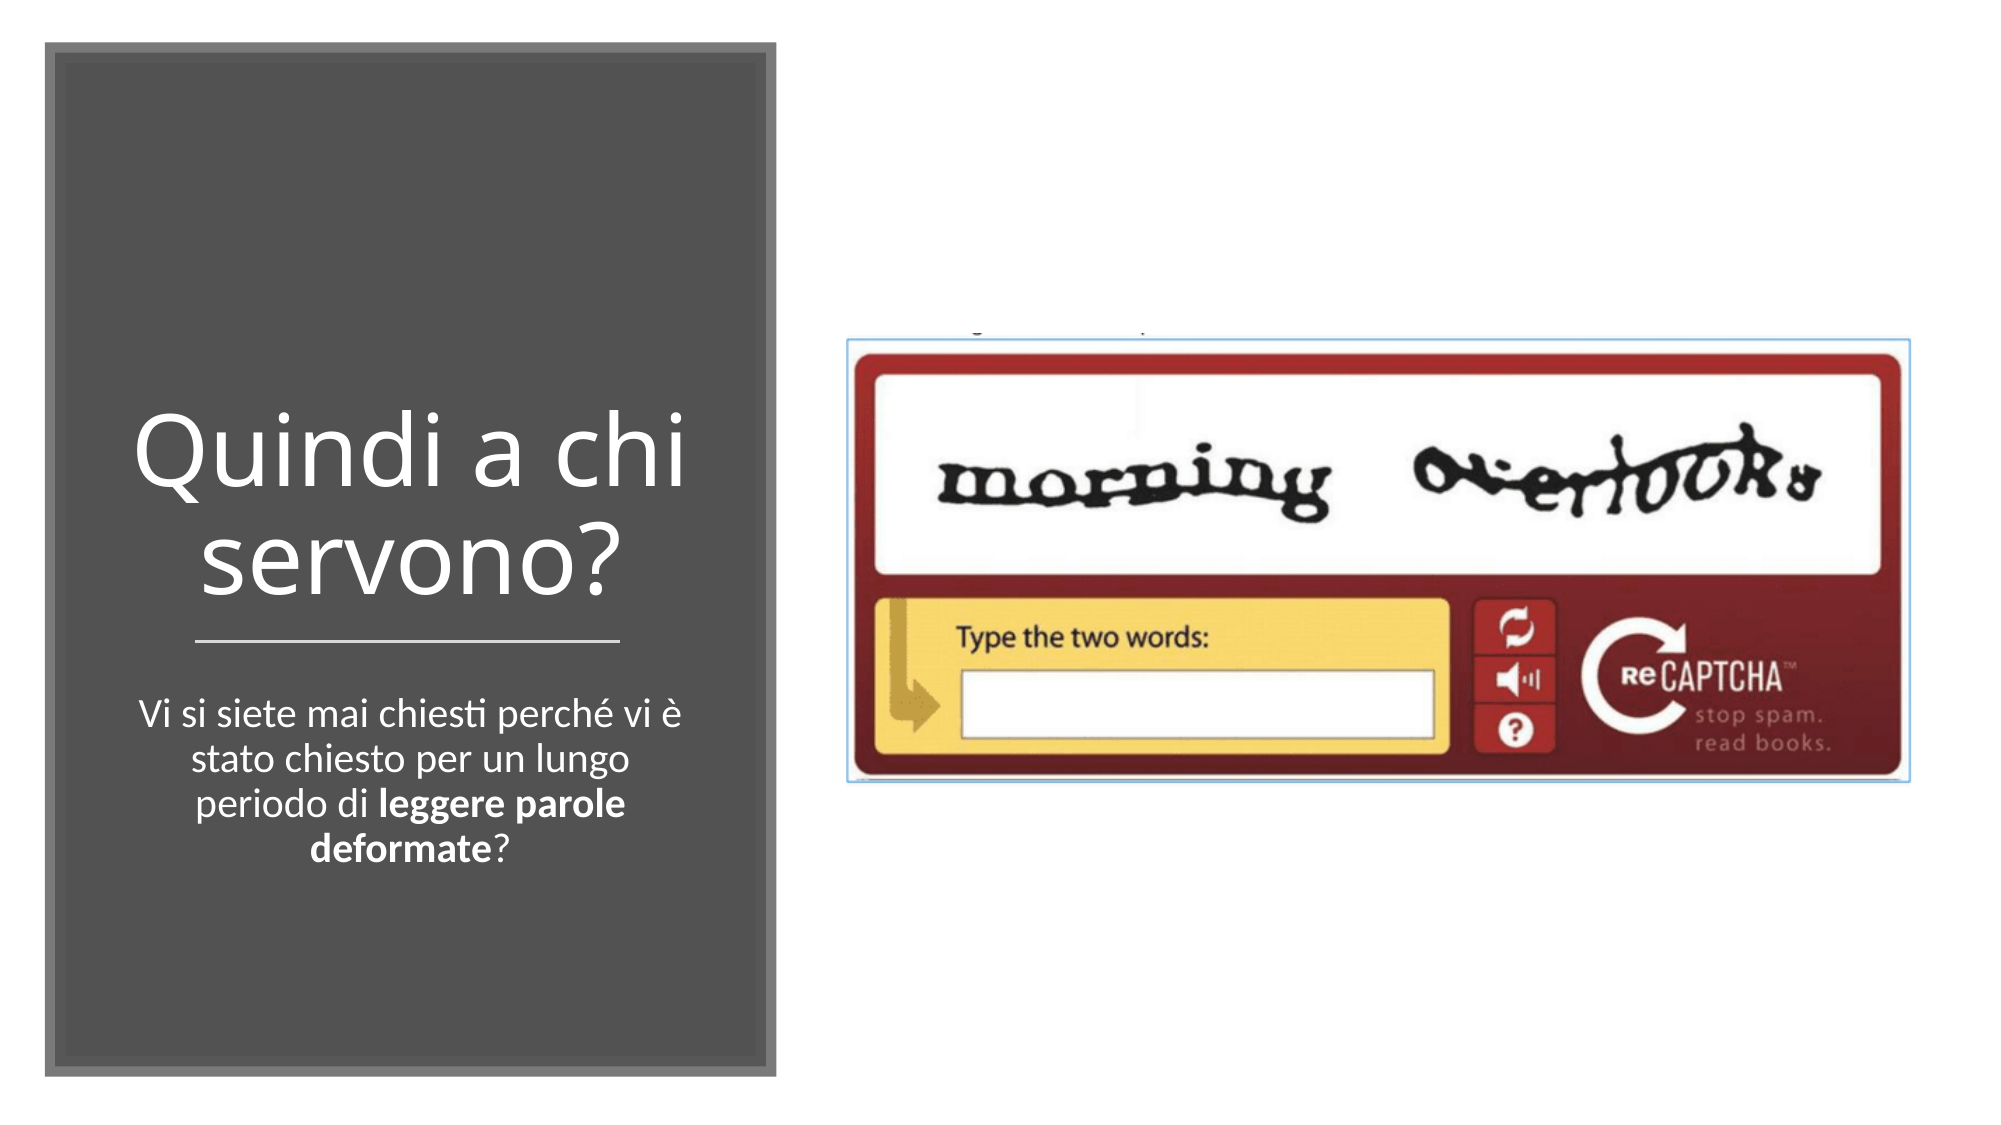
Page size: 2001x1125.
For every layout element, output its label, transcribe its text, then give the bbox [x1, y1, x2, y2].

picture [845, 333, 1921, 793]
title Quindi a chi servono? [110, 149, 711, 624]
text_box [54, 52, 767, 1067]
list Vi si siete mai chiesti perché vi è stato chiesto per un lungo periodo di leggere parole deformate? [110, 684, 711, 935]
